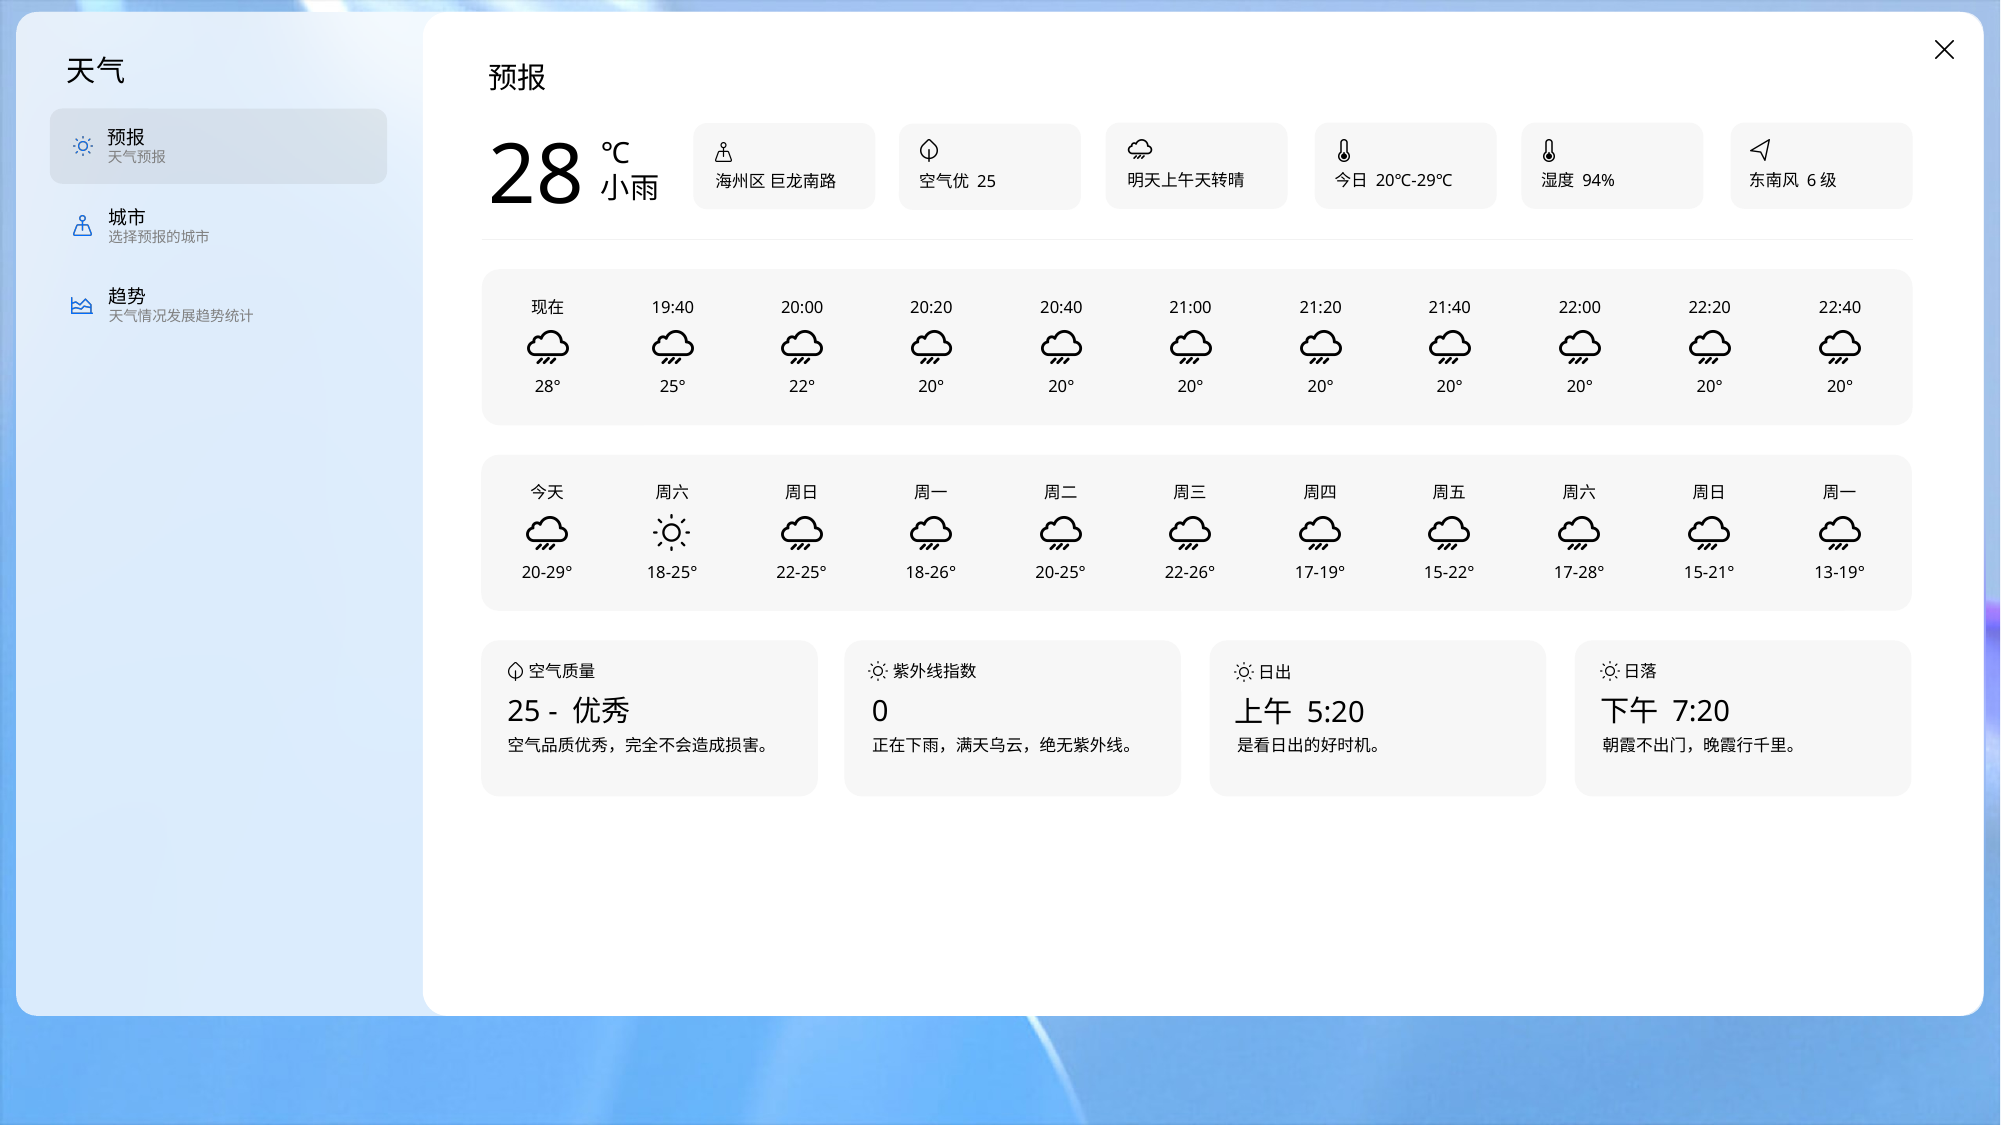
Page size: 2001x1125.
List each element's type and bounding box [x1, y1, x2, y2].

text_box [844, 640, 1182, 797]
text_box [481, 640, 818, 797]
text_box [73, 118, 182, 174]
text_box [472, 112, 675, 229]
text_box [71, 277, 270, 333]
text_box [13, 11, 1986, 1016]
text_box [1209, 640, 1547, 797]
text_box [899, 123, 1081, 210]
text_box [481, 269, 1913, 426]
text_box [1521, 122, 1704, 209]
text_box [481, 454, 1912, 611]
text_box [73, 198, 226, 254]
text_box [1314, 122, 1497, 209]
picture [0, 0, 2001, 1125]
text_box [1730, 122, 1913, 209]
text_box [1105, 122, 1288, 209]
text_box [1574, 640, 1912, 797]
text_box [693, 123, 876, 210]
